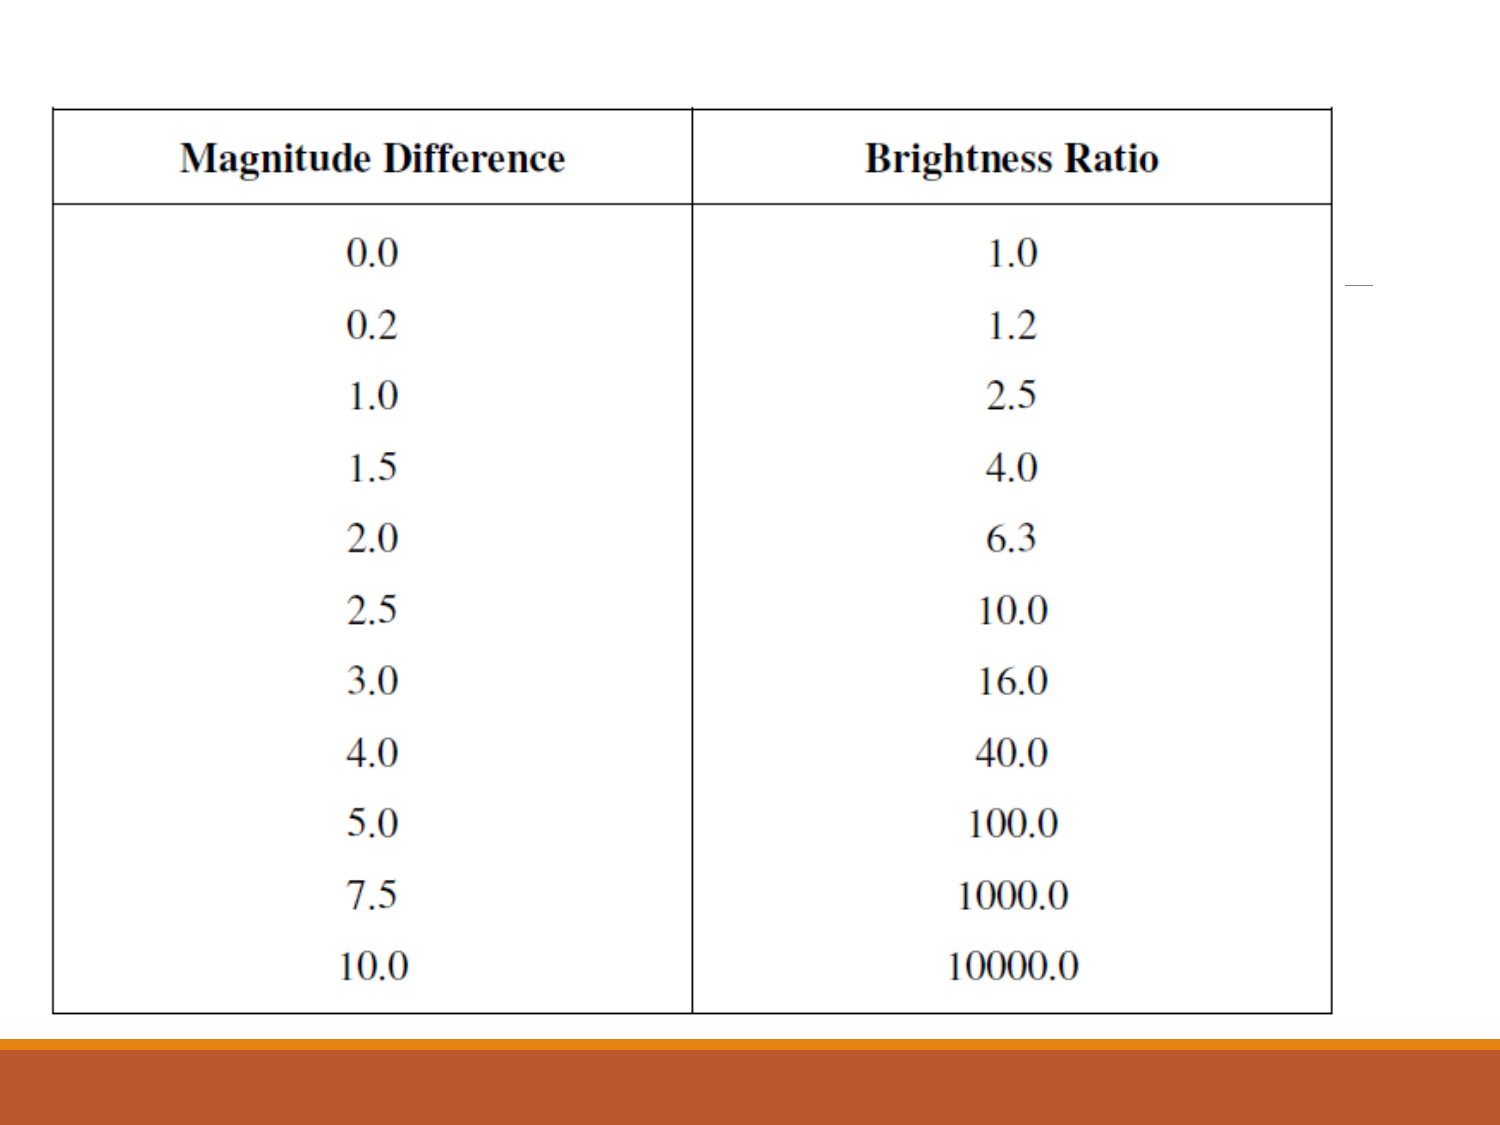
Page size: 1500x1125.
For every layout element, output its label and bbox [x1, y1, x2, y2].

picture [36, 97, 1345, 1026]
